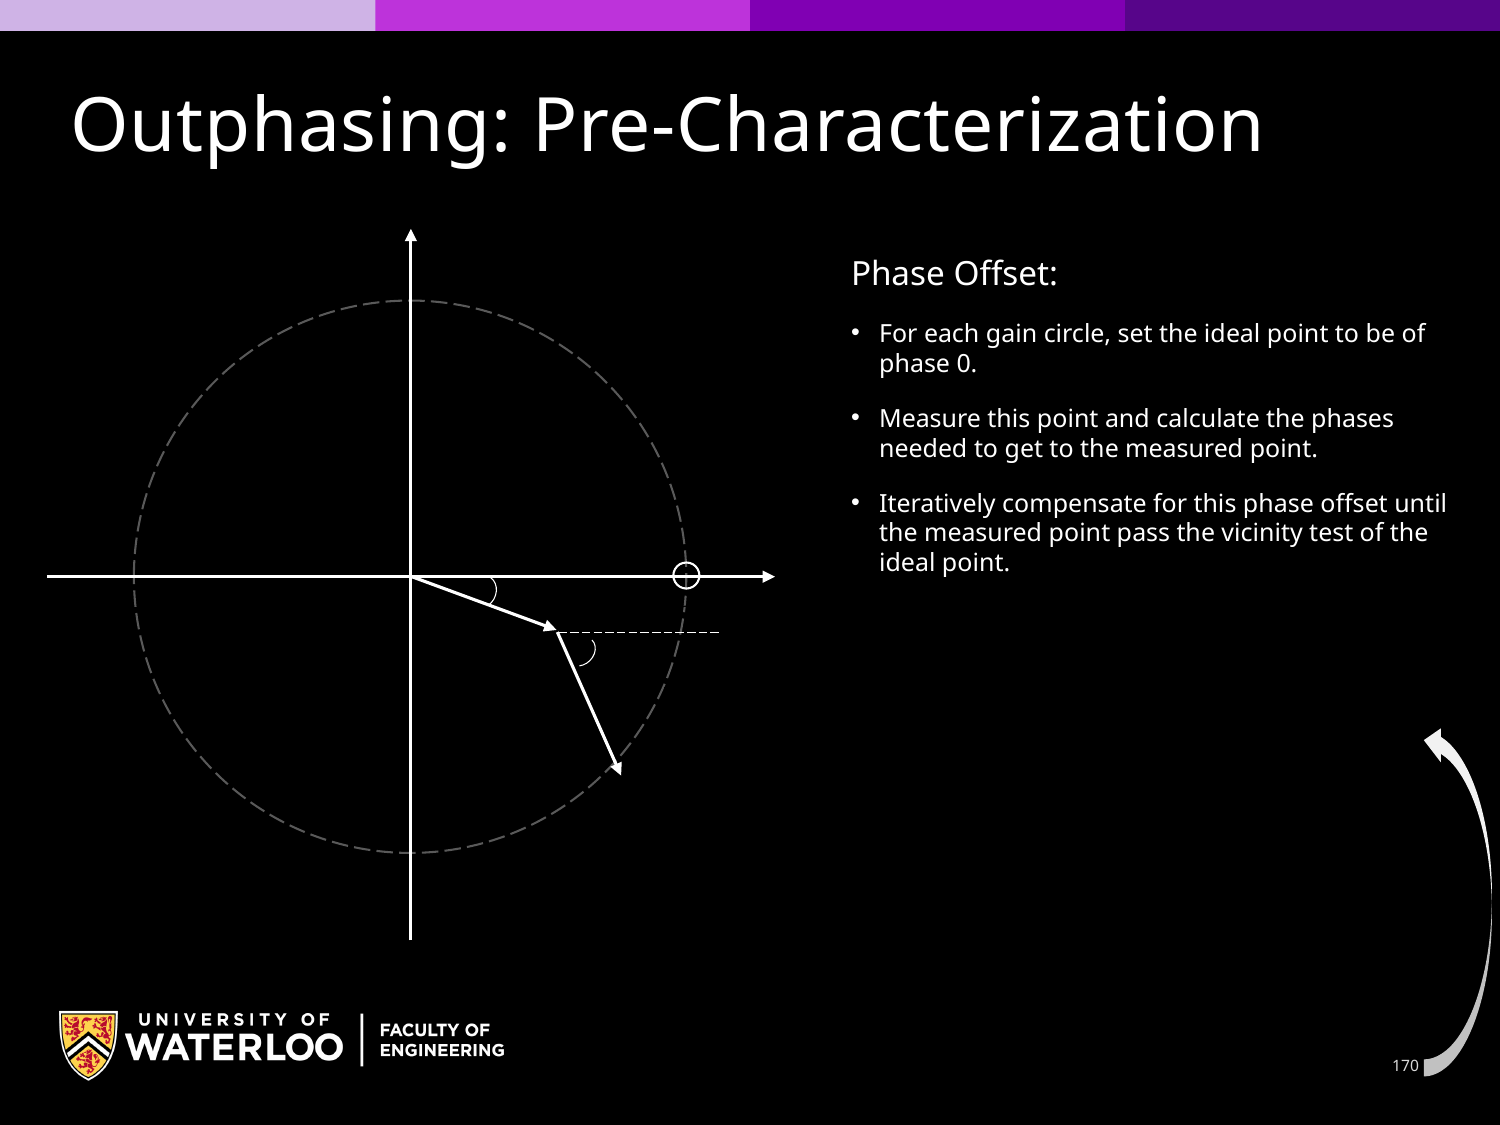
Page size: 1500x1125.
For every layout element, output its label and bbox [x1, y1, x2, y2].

text_box [1422, 726, 1494, 1078]
text_box [70, 75, 1372, 174]
text_box [132, 299, 409, 575]
slide_number [1371, 1046, 1440, 1088]
text_box [132, 578, 409, 854]
text_box [836, 245, 1465, 585]
text_box [46, 228, 776, 941]
picture [0, 966, 563, 1125]
